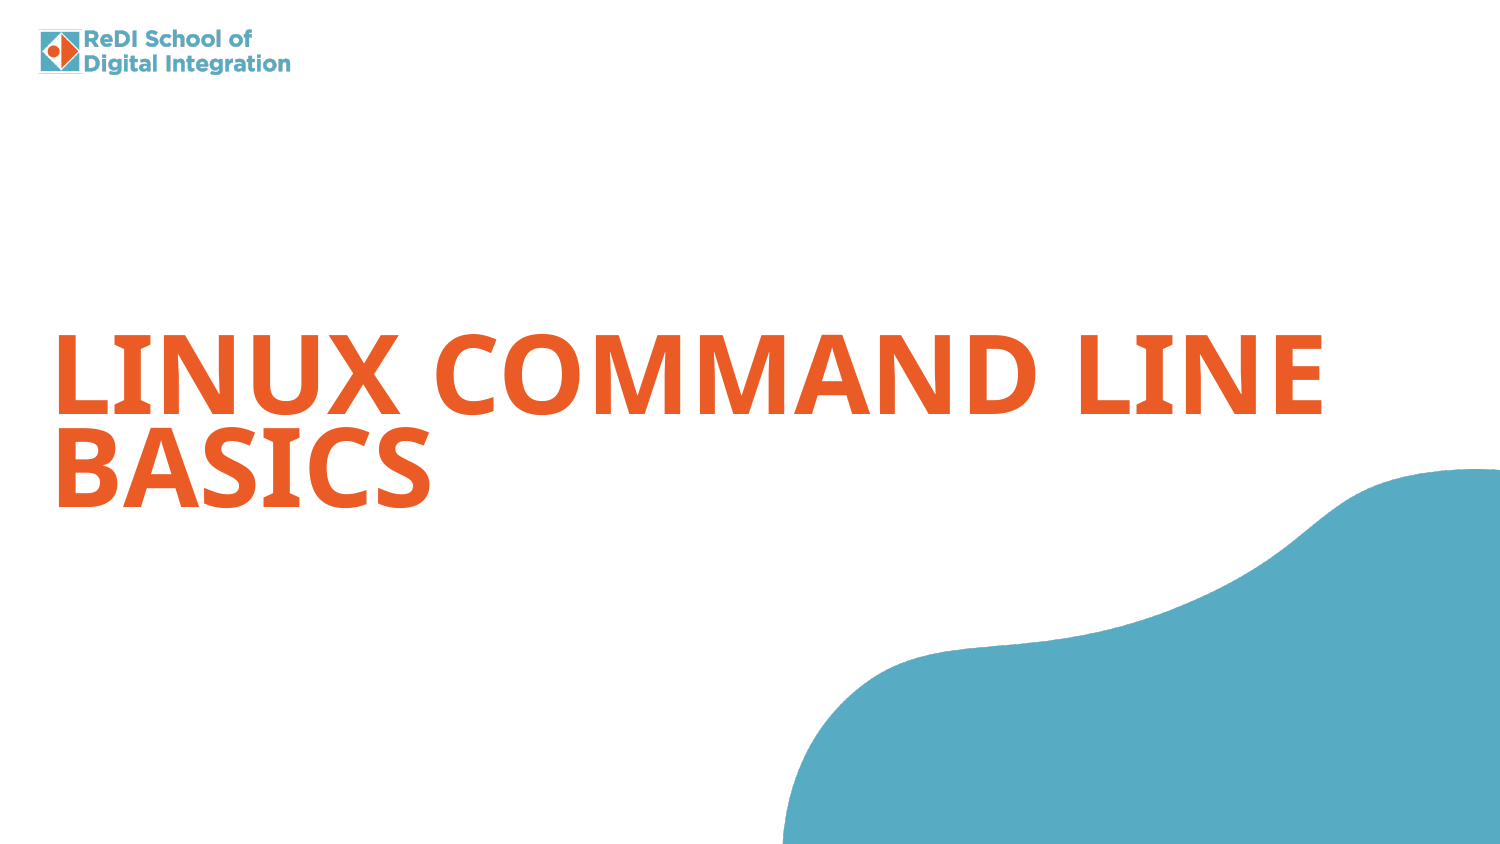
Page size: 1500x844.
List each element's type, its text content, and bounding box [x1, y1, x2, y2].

text_box LINUX COMMAND LINE BASICS [45, 337, 1355, 529]
picture [38, 27, 291, 75]
picture [782, 469, 1500, 844]
